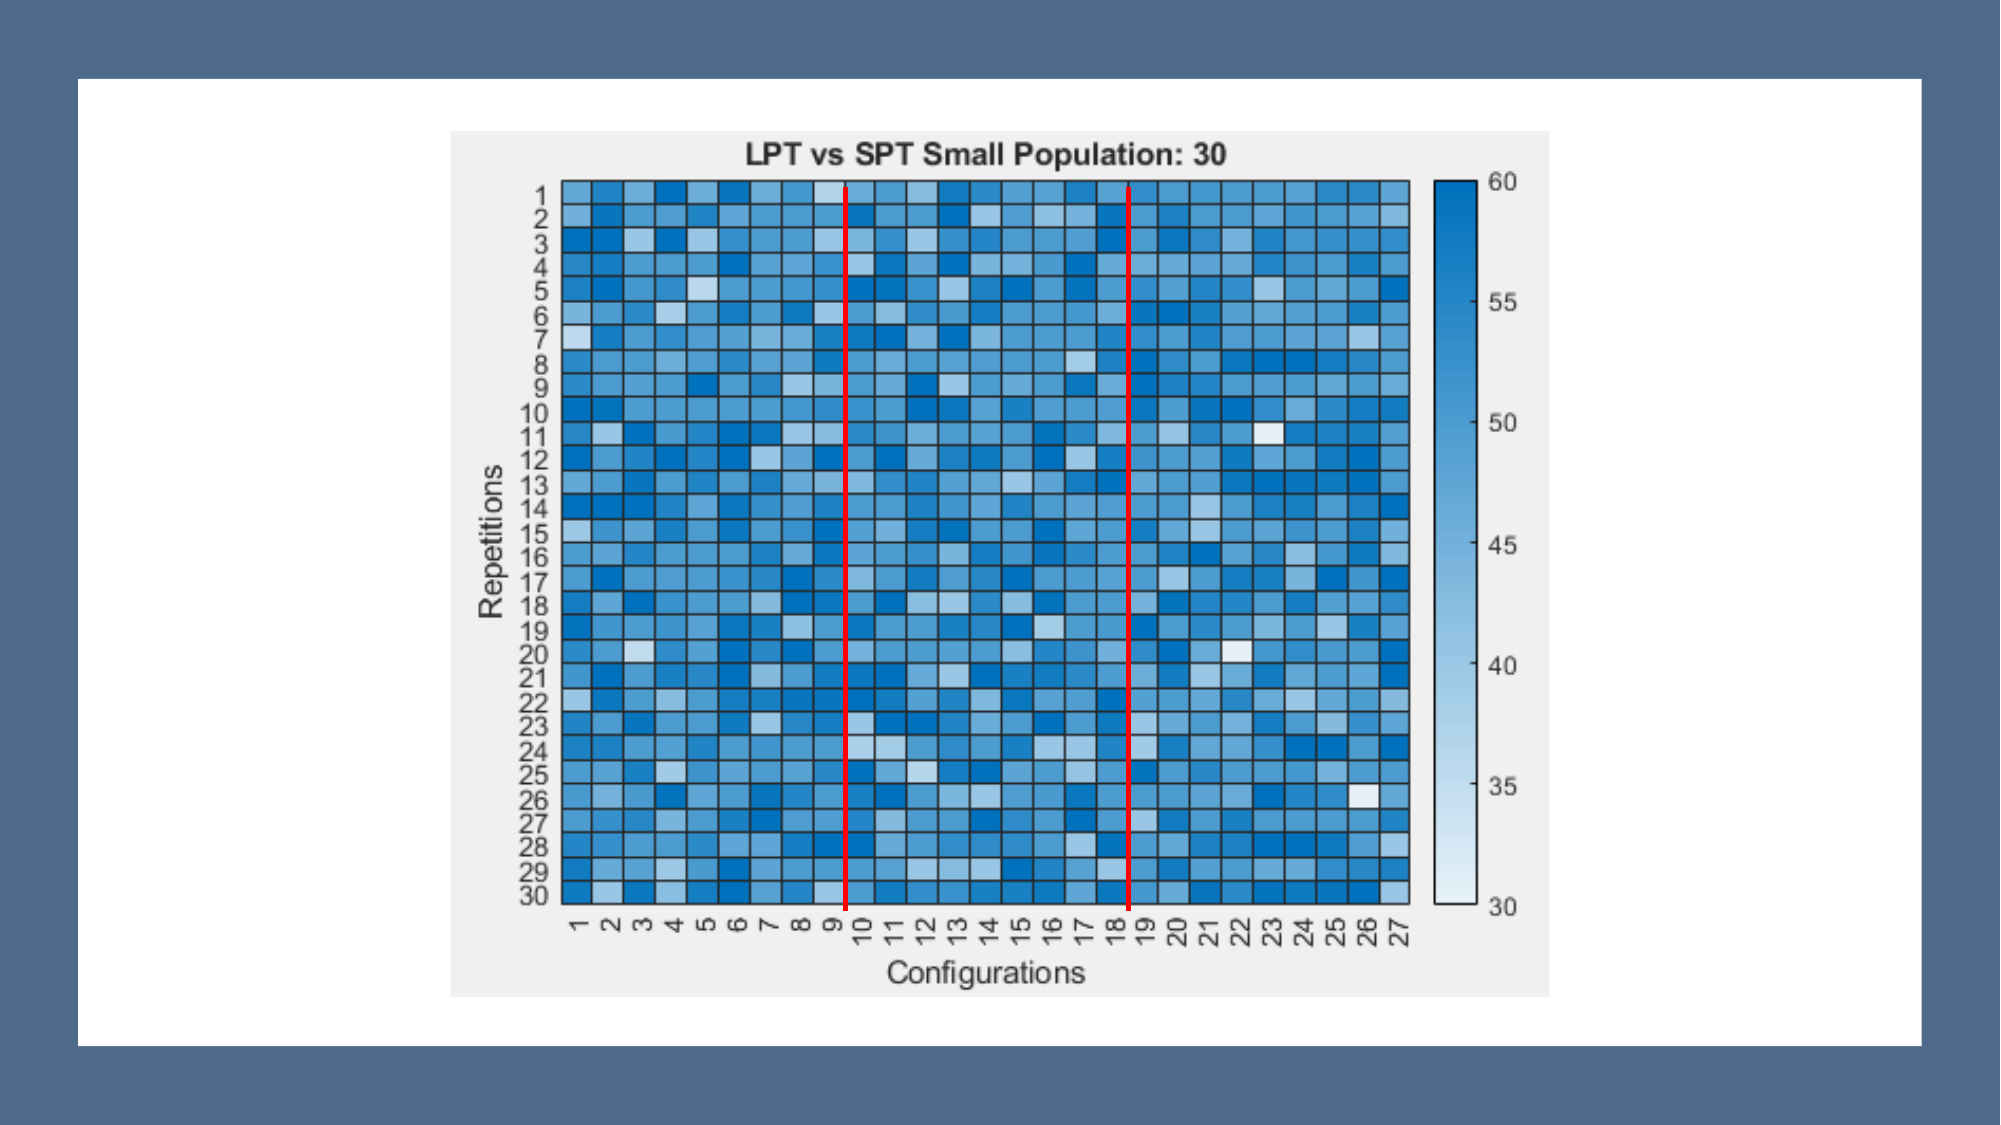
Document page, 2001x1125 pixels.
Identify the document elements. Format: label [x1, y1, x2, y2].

text_box [77, 77, 1923, 1048]
text_box [0, 0, 2000, 1125]
list [450, 130, 1550, 997]
